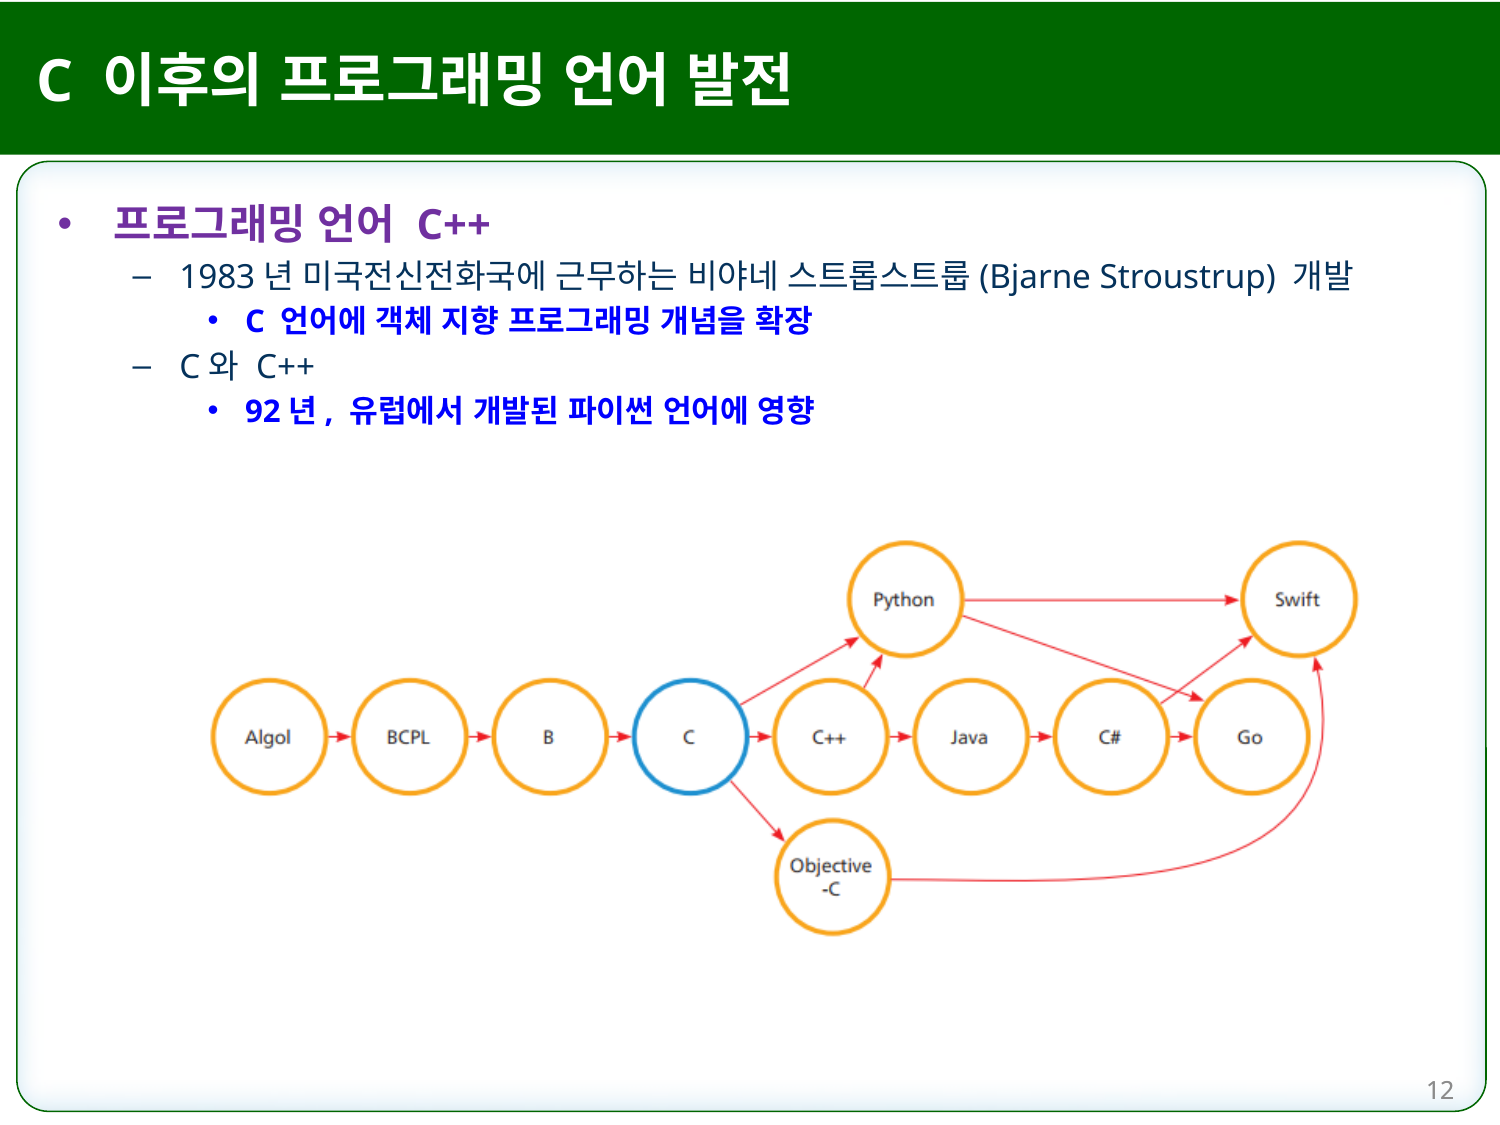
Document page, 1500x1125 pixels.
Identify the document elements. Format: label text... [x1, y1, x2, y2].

title C 이후의 프로그래밍 언어 발전 [21, 40, 1476, 115]
list 프로그래밍 언어 C++ 1983년 미국전신전화국에 근무하는 비야네 스트롭스트룹(Bjarne Stroustrup) 개발 C 언어에 객체 지향 프로그래밍 개념을 확장 C와 C++ 92년, 유럽에서 개발된 파이썬 언어에 영향 [42, 190, 1454, 1065]
slide_number 12 [1119, 1071, 1470, 1112]
picture [205, 535, 1365, 946]
